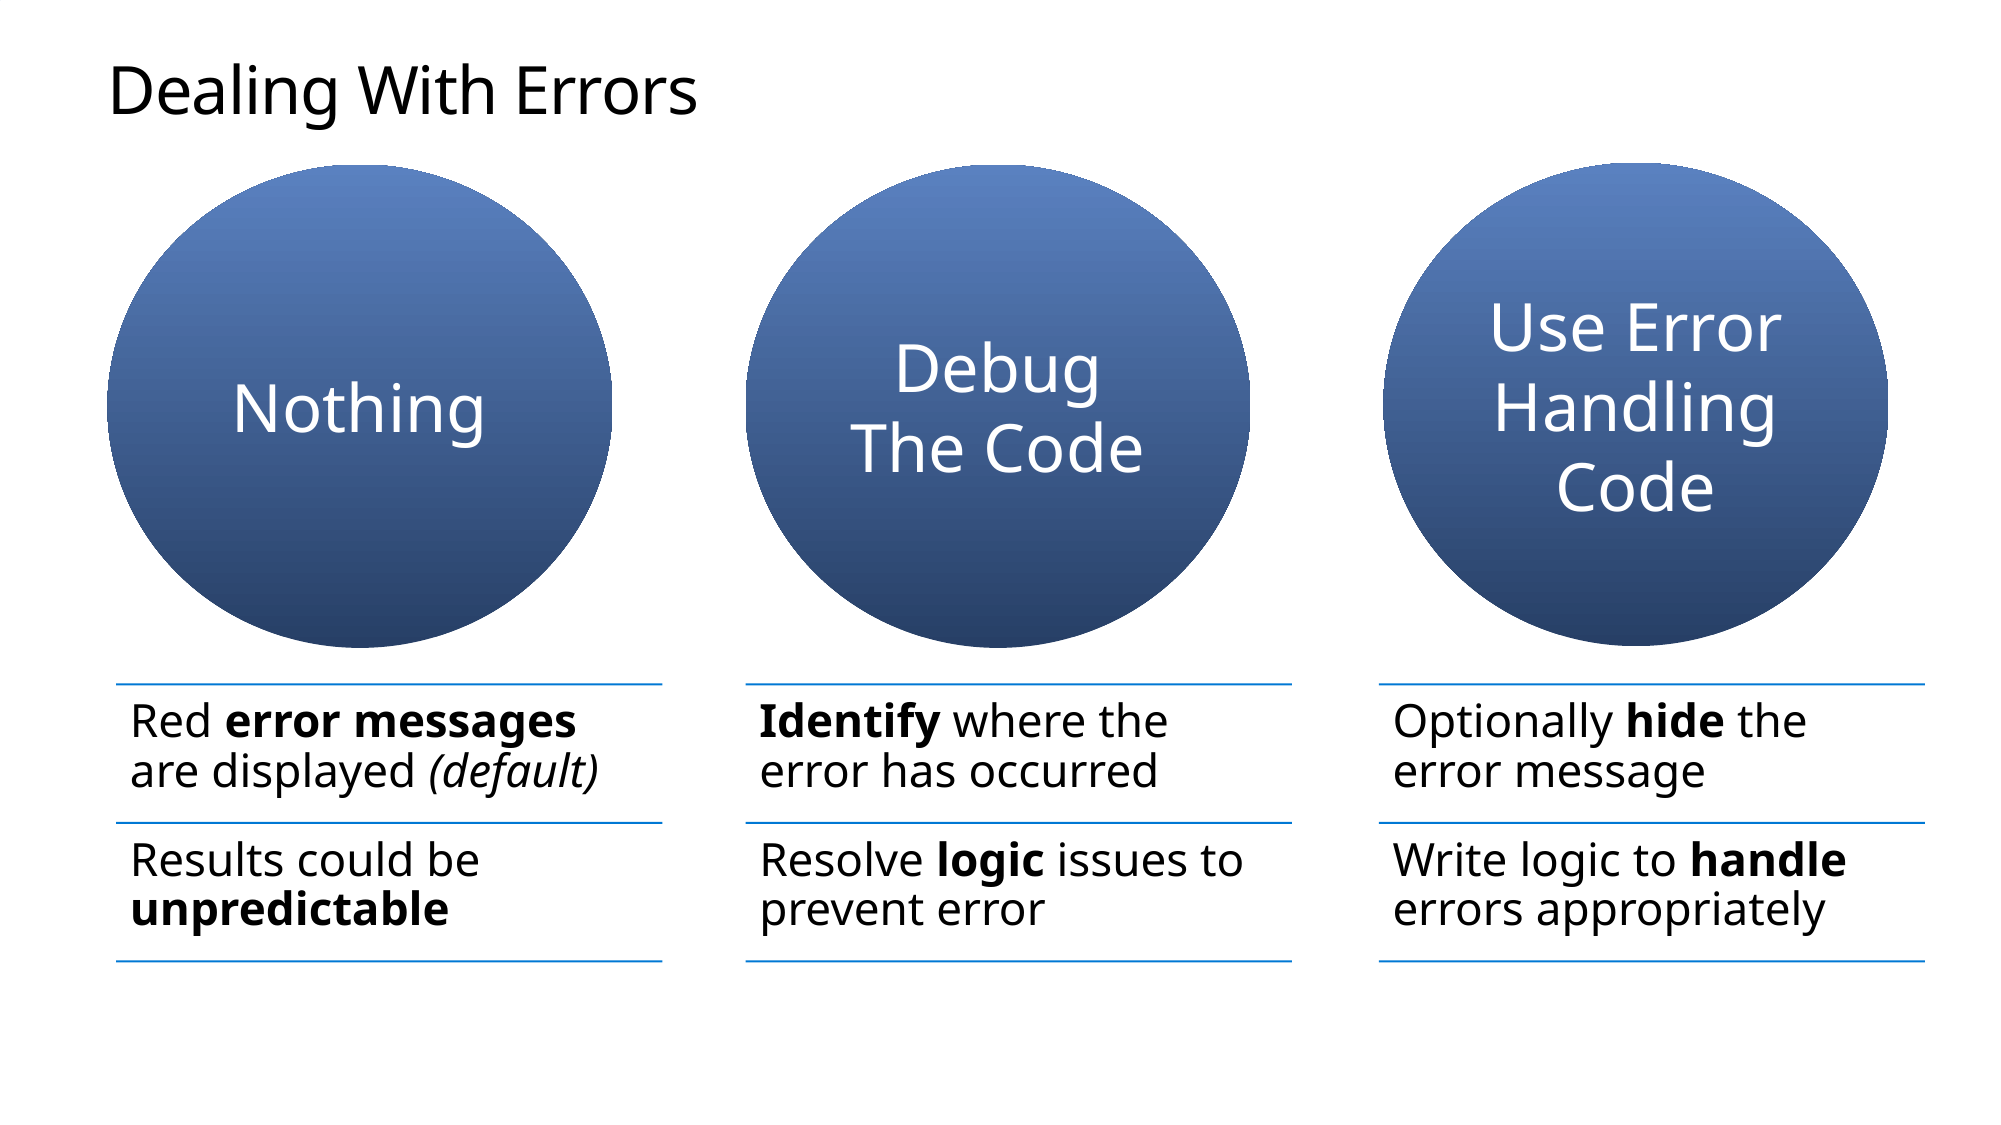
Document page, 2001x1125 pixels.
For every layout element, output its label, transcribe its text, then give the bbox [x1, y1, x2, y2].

text_box Nothing [107, 164, 613, 648]
text_box Debug The Code [745, 164, 1251, 648]
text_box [116, 684, 663, 1100]
title Dealing With Errors [107, 52, 1893, 129]
text_box Use Error Handling Code [1383, 162, 1889, 647]
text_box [1378, 684, 1925, 1100]
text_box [745, 684, 1292, 1100]
